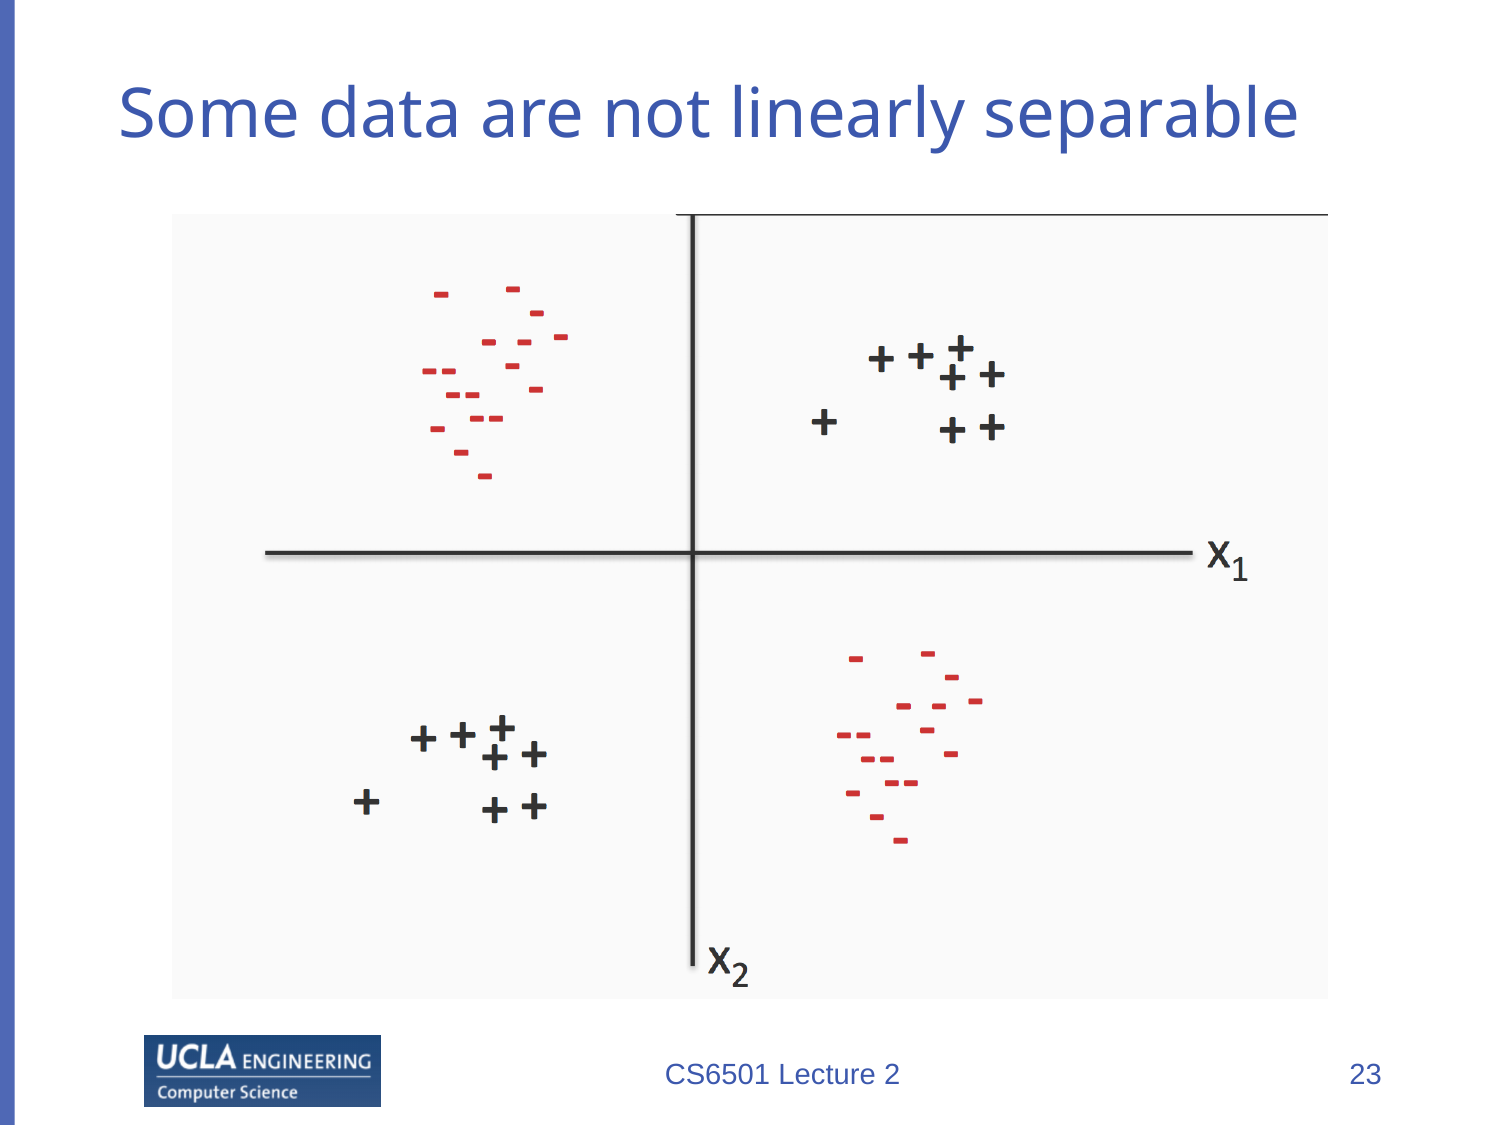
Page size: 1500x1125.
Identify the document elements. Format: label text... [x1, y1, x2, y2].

title Some data are not linearly separable [103, 59, 1397, 171]
picture [144, 1035, 381, 1107]
footer CS6501 Lecture 2 [496, 1042, 1069, 1103]
slide_number 23 [1177, 1042, 1397, 1103]
picture [172, 214, 1328, 999]
